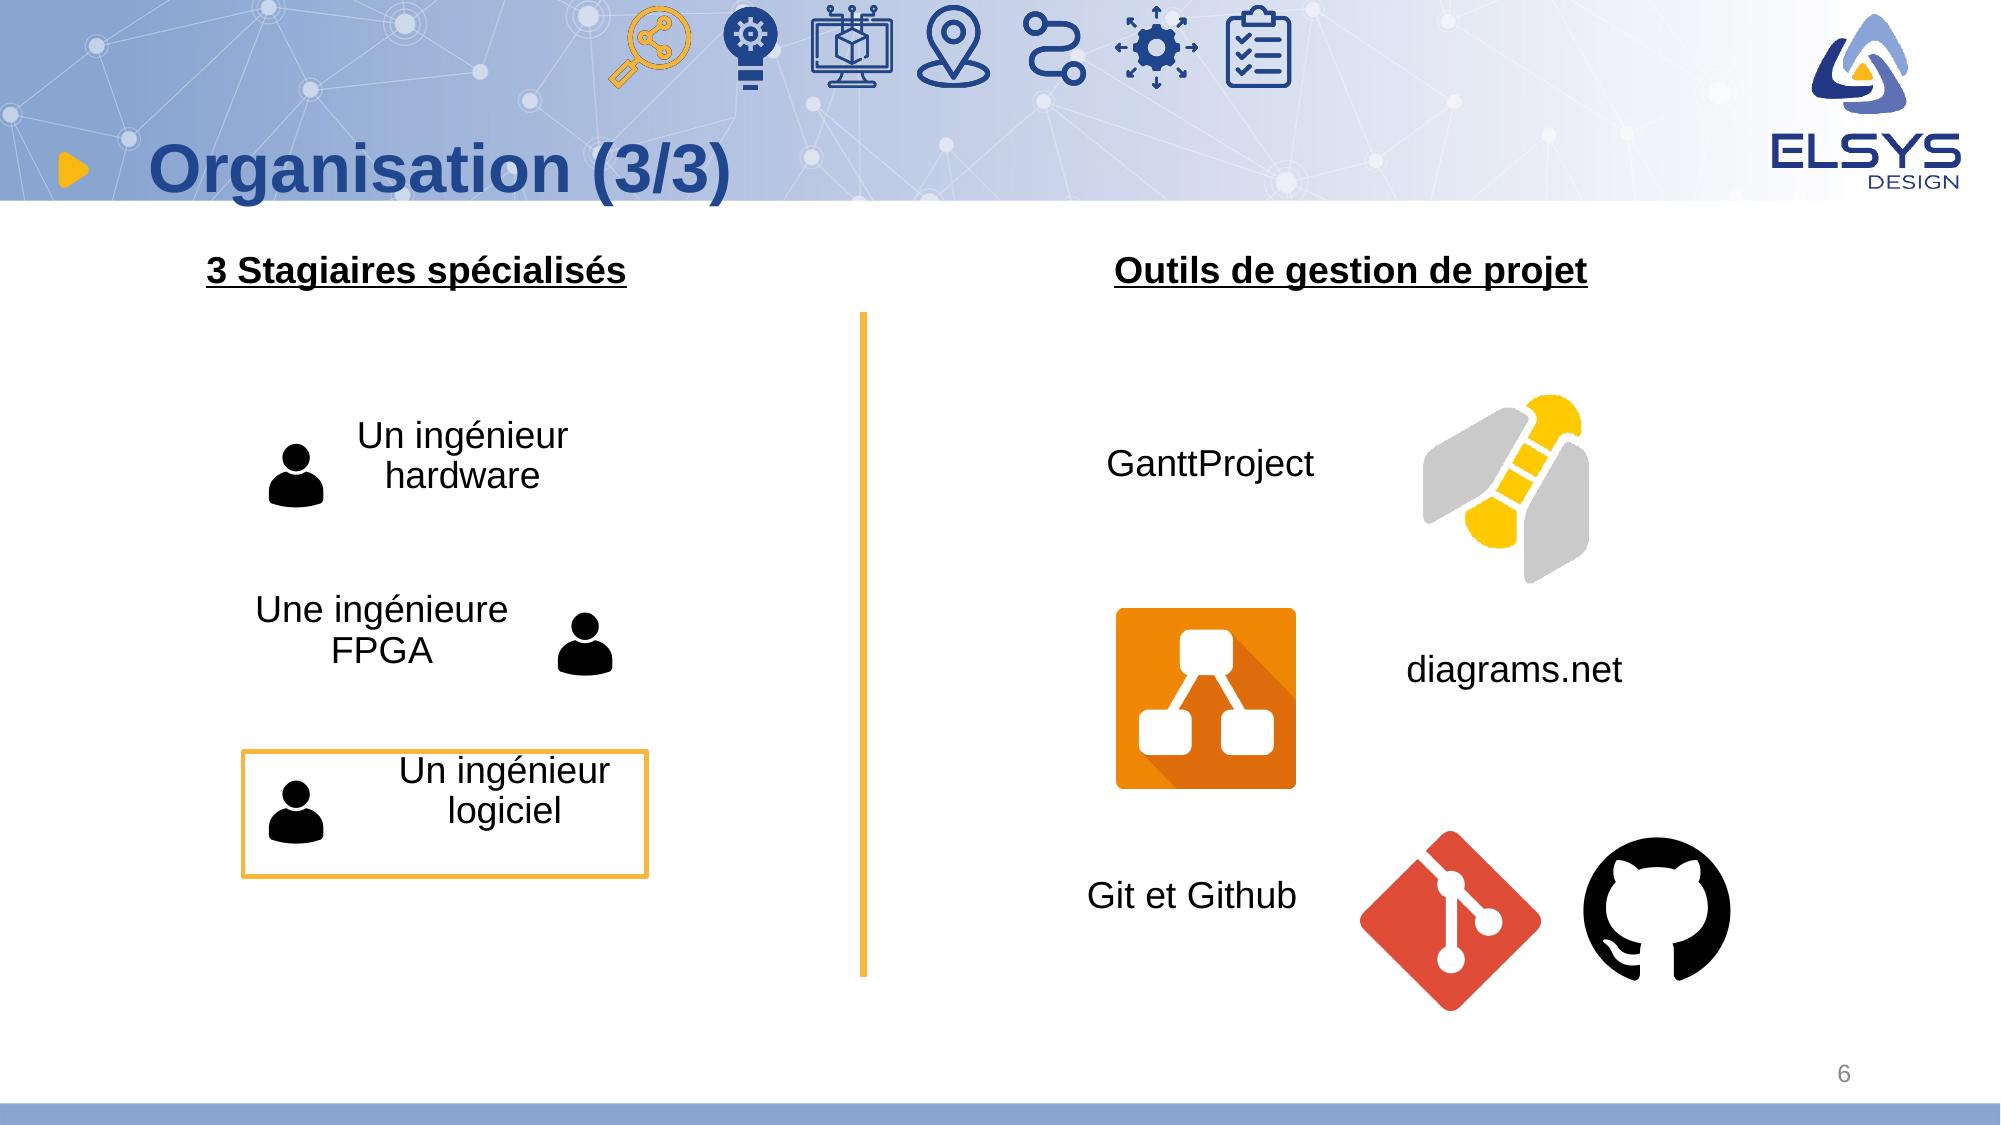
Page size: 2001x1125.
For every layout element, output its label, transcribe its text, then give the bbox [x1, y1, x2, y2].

picture [531, 590, 638, 697]
picture [0, 0, 2000, 201]
text_box Une ingénieure FPGA [237, 584, 527, 703]
text_box 3 Stagiaires spécialisés [137, 245, 697, 334]
picture [1115, 608, 1297, 789]
text_box GanttProject [1026, 438, 1395, 547]
title Organisation (3/3) [137, 126, 1863, 215]
picture [1416, 389, 1598, 592]
picture [1571, 826, 1753, 1007]
text_box diagrams.net [1330, 644, 1699, 753]
text_box Un ingénieur hardware [278, 410, 647, 529]
picture [1360, 830, 1541, 1012]
picture [242, 422, 349, 529]
picture [242, 759, 349, 866]
text_box Un ingénieur logiciel [331, 745, 678, 880]
text_box [241, 749, 649, 879]
text_box Outils de gestion de projet [1071, 245, 1631, 334]
slide_number 6 [1412, 1042, 1863, 1103]
picture [0, 1103, 2001, 1125]
text_box Git et Github [1008, 870, 1355, 979]
